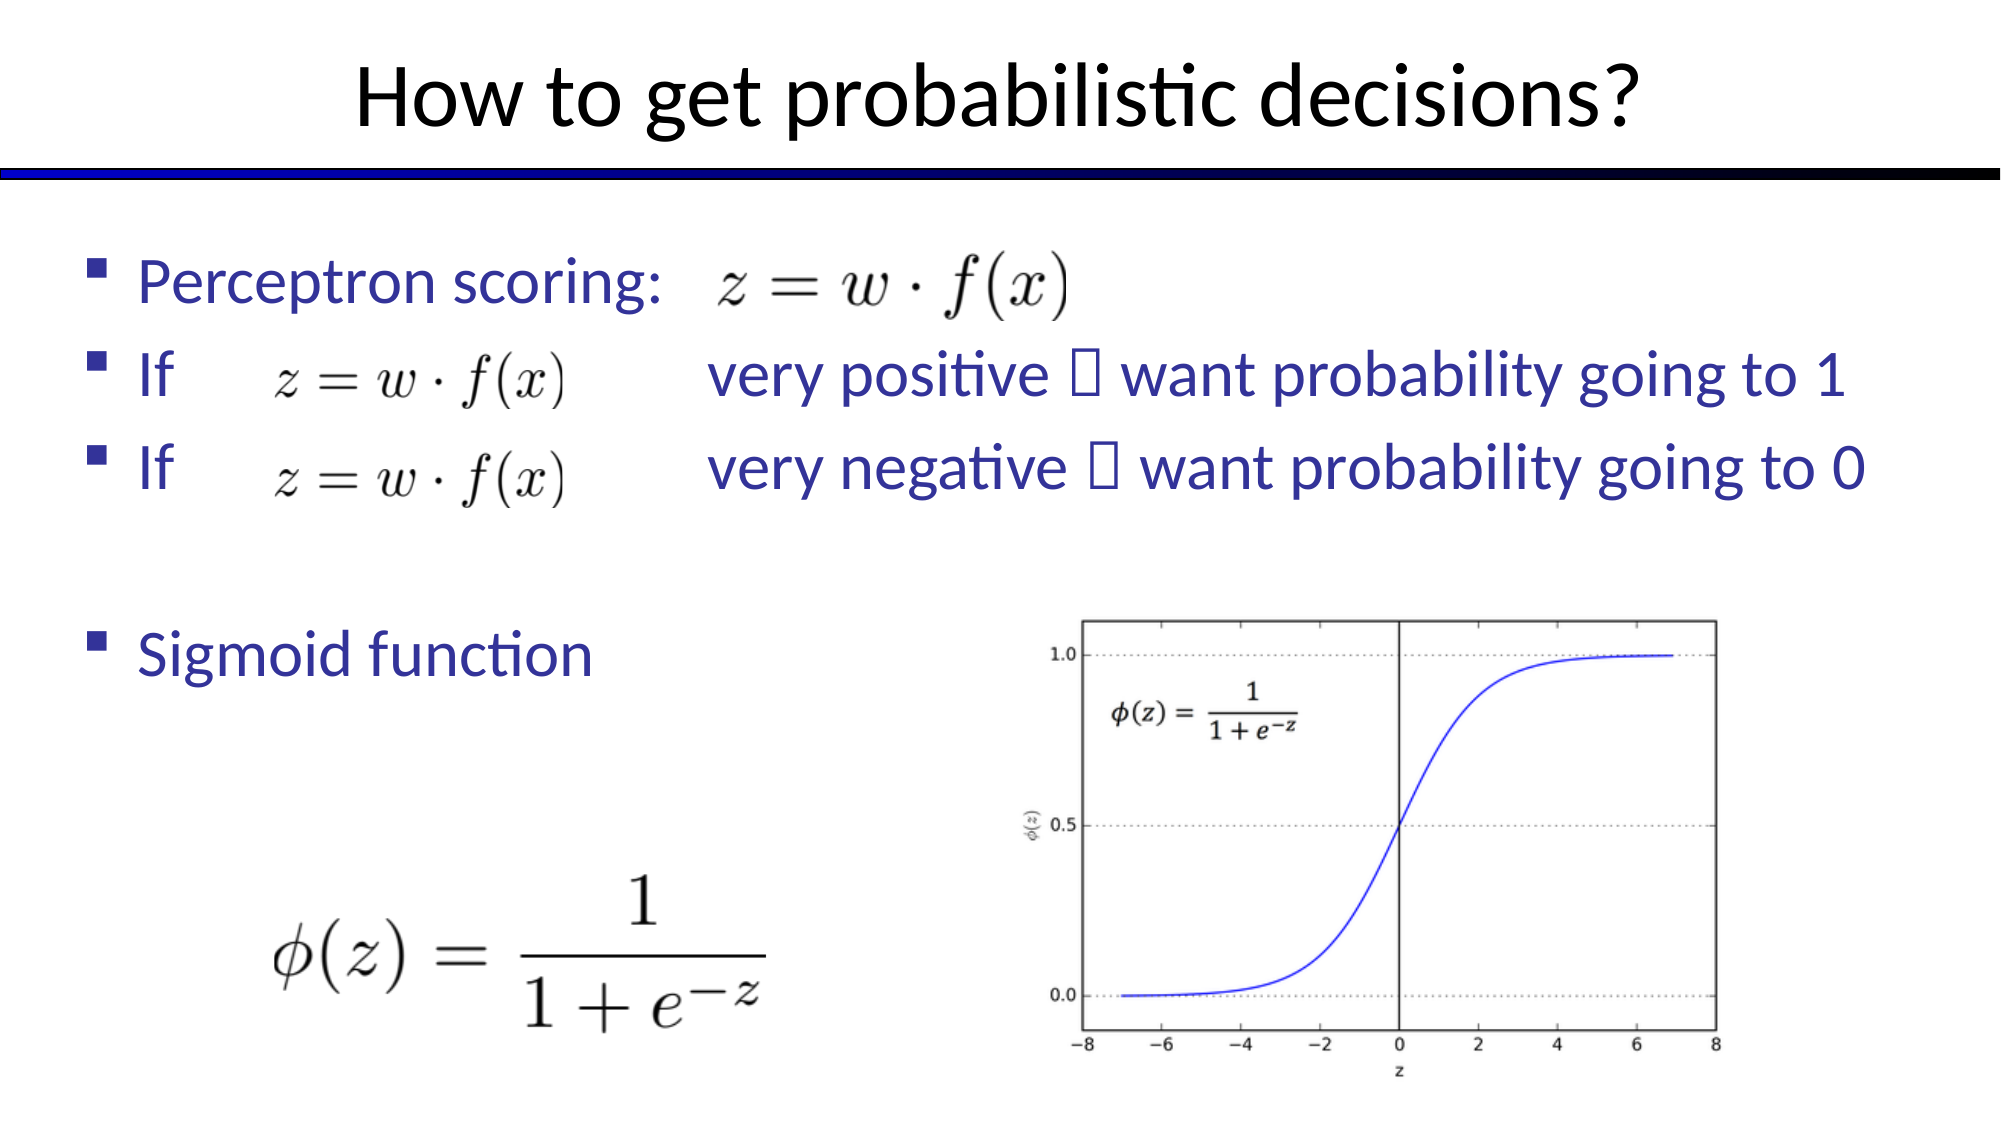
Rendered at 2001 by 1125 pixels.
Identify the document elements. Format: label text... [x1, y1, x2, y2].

picture [274, 449, 563, 509]
picture [999, 602, 1739, 1095]
picture [717, 249, 1067, 321]
title How to get probabilistic decisions? [0, 0, 2000, 184]
list Perceptron scoring: If very positive  want probability going to 1 If very negative  want probability going to 0 Sigmoid function [66, 228, 2000, 1006]
picture [274, 872, 767, 1034]
picture [274, 350, 563, 410]
